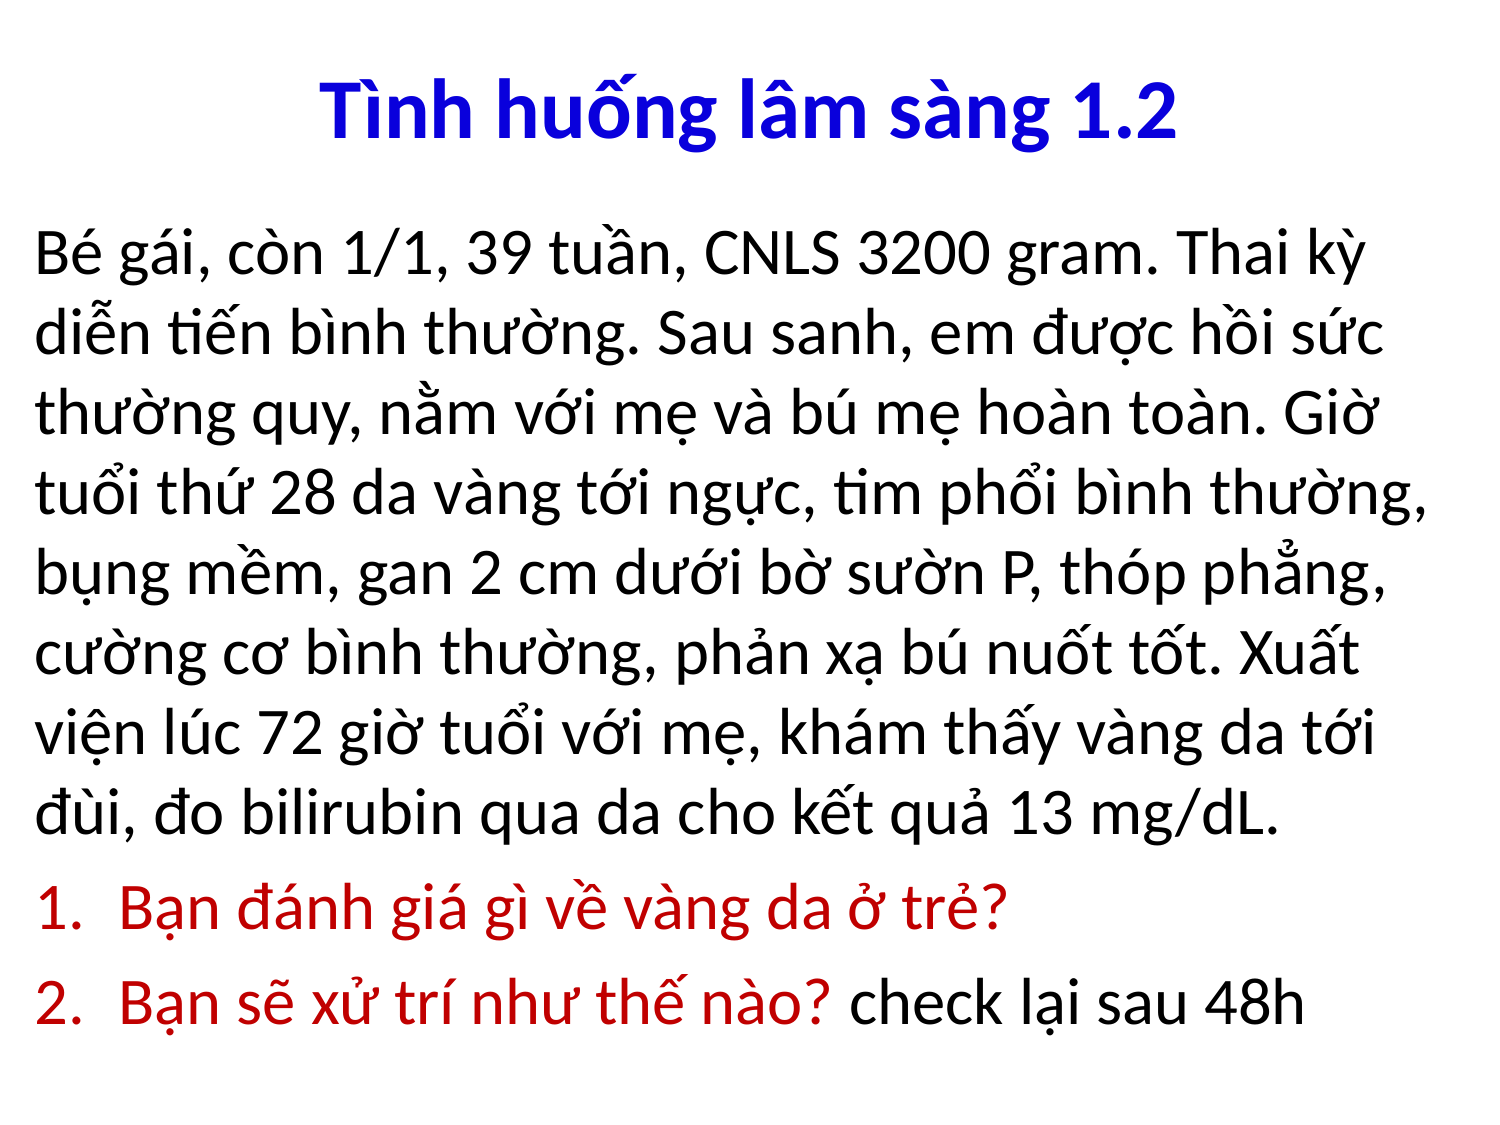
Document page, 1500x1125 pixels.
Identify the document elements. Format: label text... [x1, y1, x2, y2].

title Tình huống lâm sàng 1.2 [74, 44, 1426, 164]
list Bé gái, còn 1/1, 39 tuần, CNLS 3200 gram. Thai kỳ diễn tiến bình thường. Sau sanh, em được hồi sức thường quy, nằm với mẹ và bú mẹ hoàn toàn. Giờ tuổi thứ 28 da vàng tới ngực, tim phổi bình thường, bụng mềm, gan 2 cm dưới bờ sườn P, thóp phẳng, cường cơ bình thường, phản xạ bú nuốt tốt. Xuất viện lúc 72 giờ tuổi với mẹ, khám thấy vàng da tới đùi, đo bilirubin qua da cho kết quả 13 mg/dL. Bạn đánh giá gì về vàng da ở trẻ? Bạn sẽ xử trí như thế nào? check lại sau 48h [26, 199, 1456, 1108]
